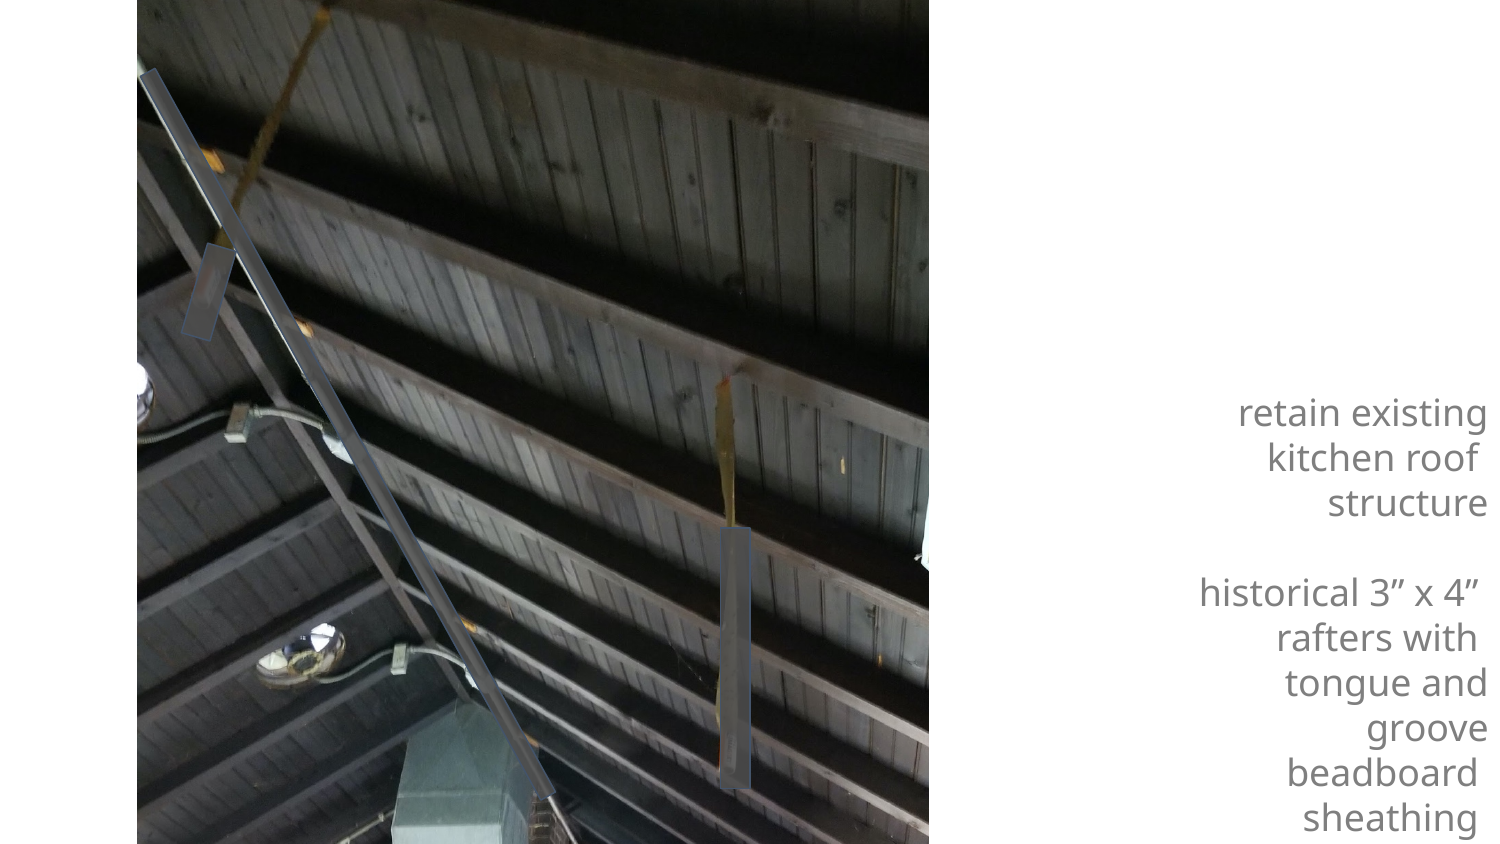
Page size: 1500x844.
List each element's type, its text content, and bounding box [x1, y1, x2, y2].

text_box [137, 0, 929, 844]
text_box retain existing kitchen roof structure historical 3” x 4” rafters with tongue and groove beadboard sheathing [1161, 338, 1500, 804]
